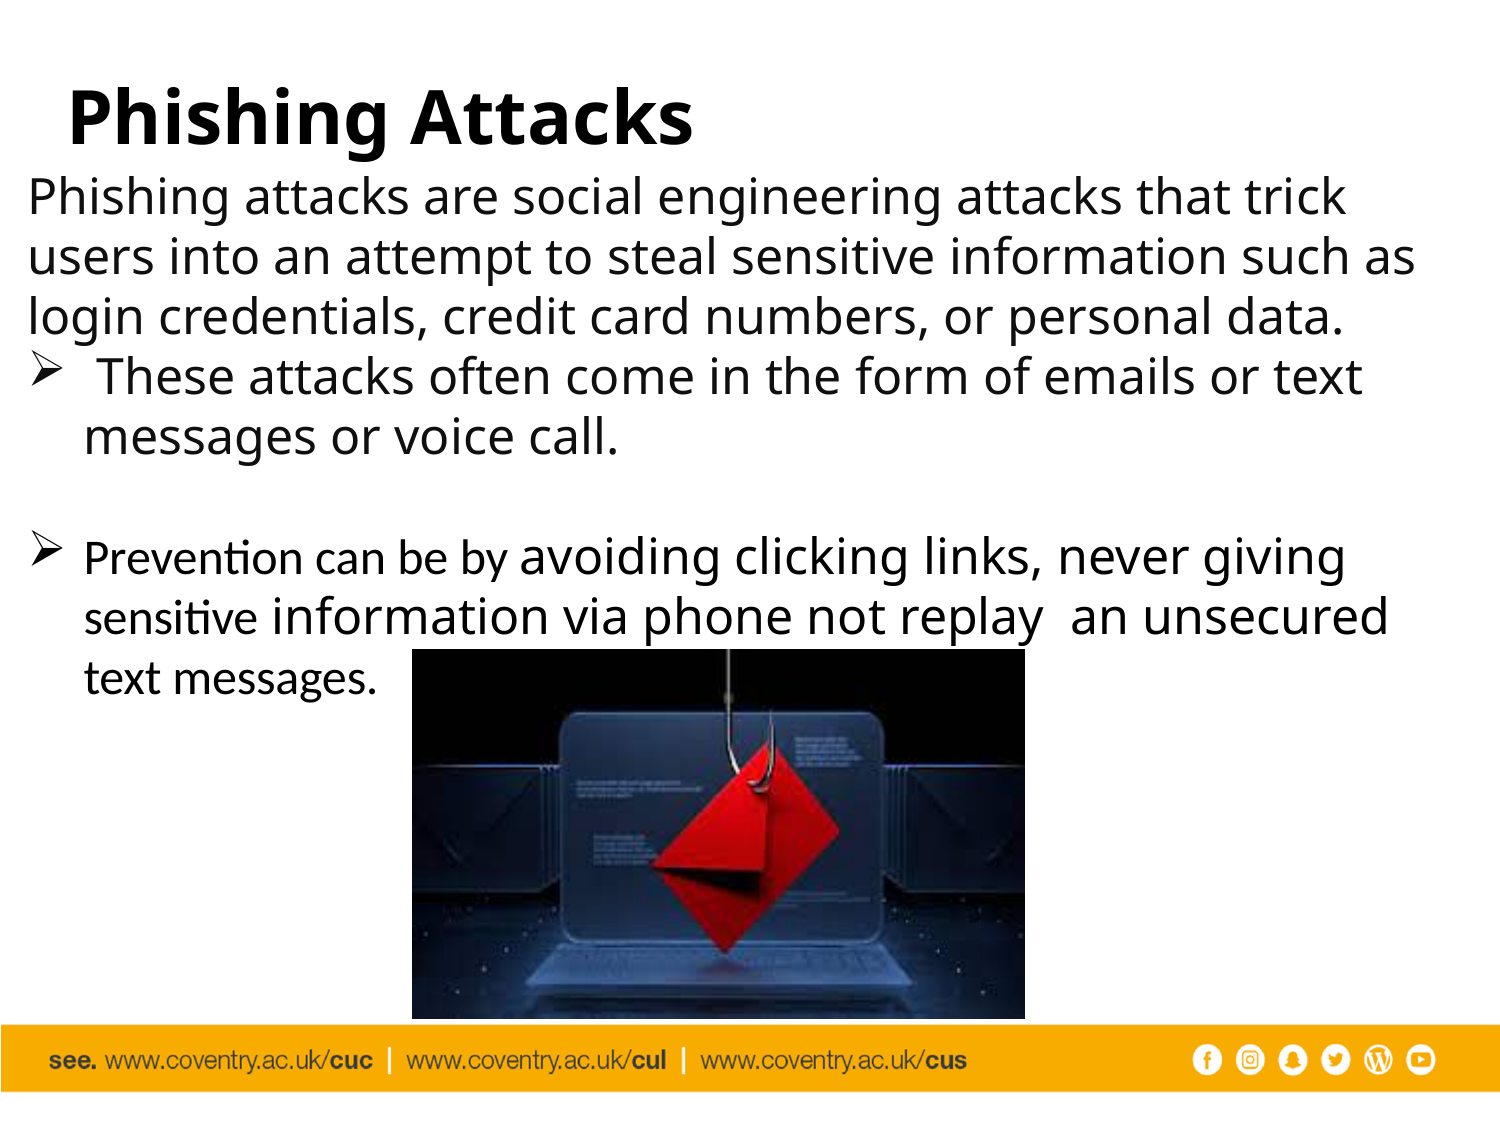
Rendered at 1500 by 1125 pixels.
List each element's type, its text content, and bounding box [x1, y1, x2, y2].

title Phishing Attacks [66, 69, 1434, 161]
picture [0, 0, 1500, 1122]
list Phishing attacks are social engineering attacks that trick users into an attempt to steal sensitive information such as login credentials, credit card numbers, or personal data. These attacks often come in the form of emails or text messages or voice call. Prevention can be by avoiding clicking links, never giving sensitive information via phone not replay an unsecured text messages. [27, 164, 1434, 953]
